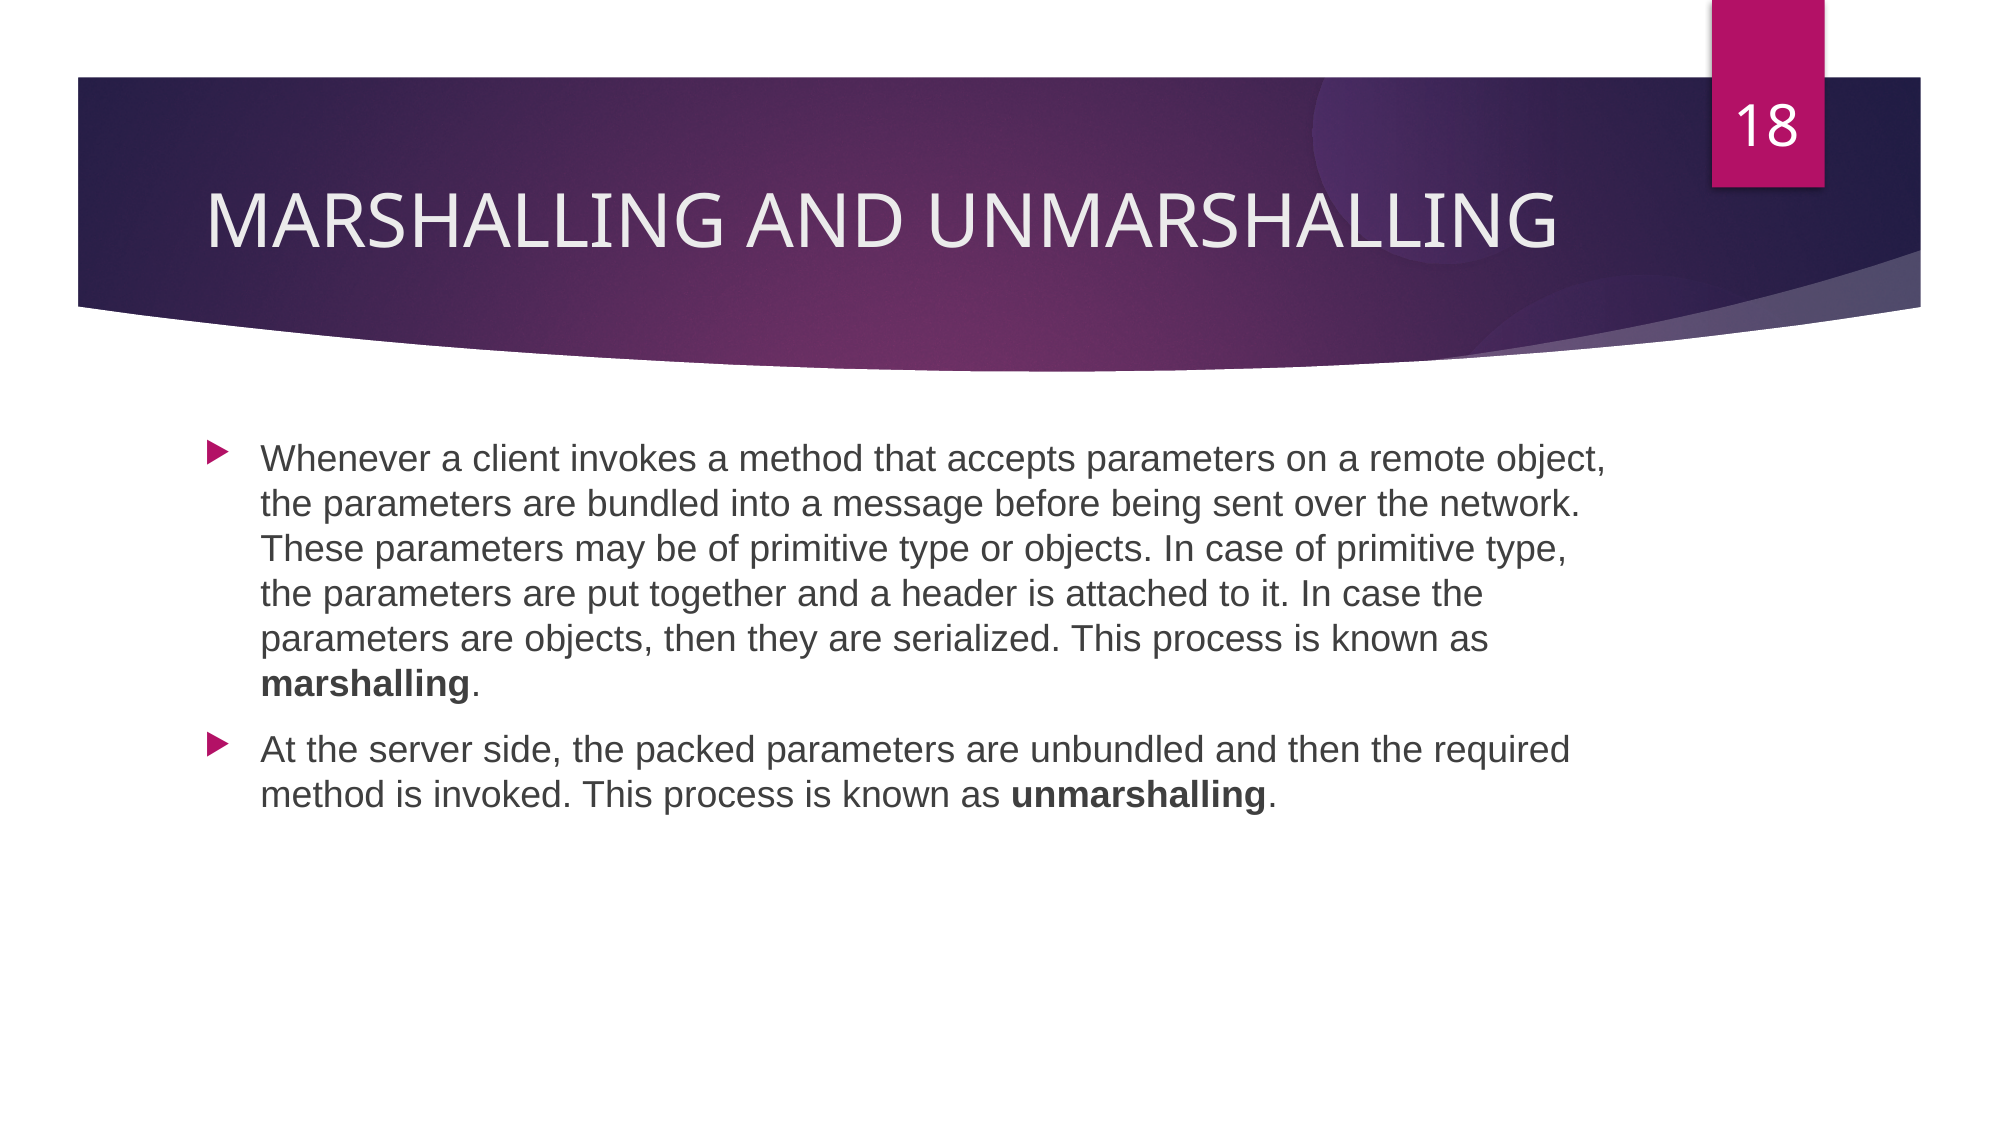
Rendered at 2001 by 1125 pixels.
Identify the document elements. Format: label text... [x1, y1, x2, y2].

text_box 18 [1698, 48, 1836, 175]
text_box RMI Callback -sequence of communications [1513, 300, 1785, 354]
text_box MARSHALLING AND UNMARSHALLING [189, 159, 1627, 276]
picture [79, 78, 1920, 371]
text_box Whenever a client invokes a method that accepts parameters on a remote object, the parameters are bundled into a message before being sent over the network. These parameters may be of primitive type or objects. In case of primitive type, the parameters are put together and a header is attached to it. In case the parameters are objects, then they are serialized. This process is known as marshalling. At the server side, the packed parameters are unbundled and then the required method is invoked. This process is known as unmarshalling. [189, 427, 1627, 988]
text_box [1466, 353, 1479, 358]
